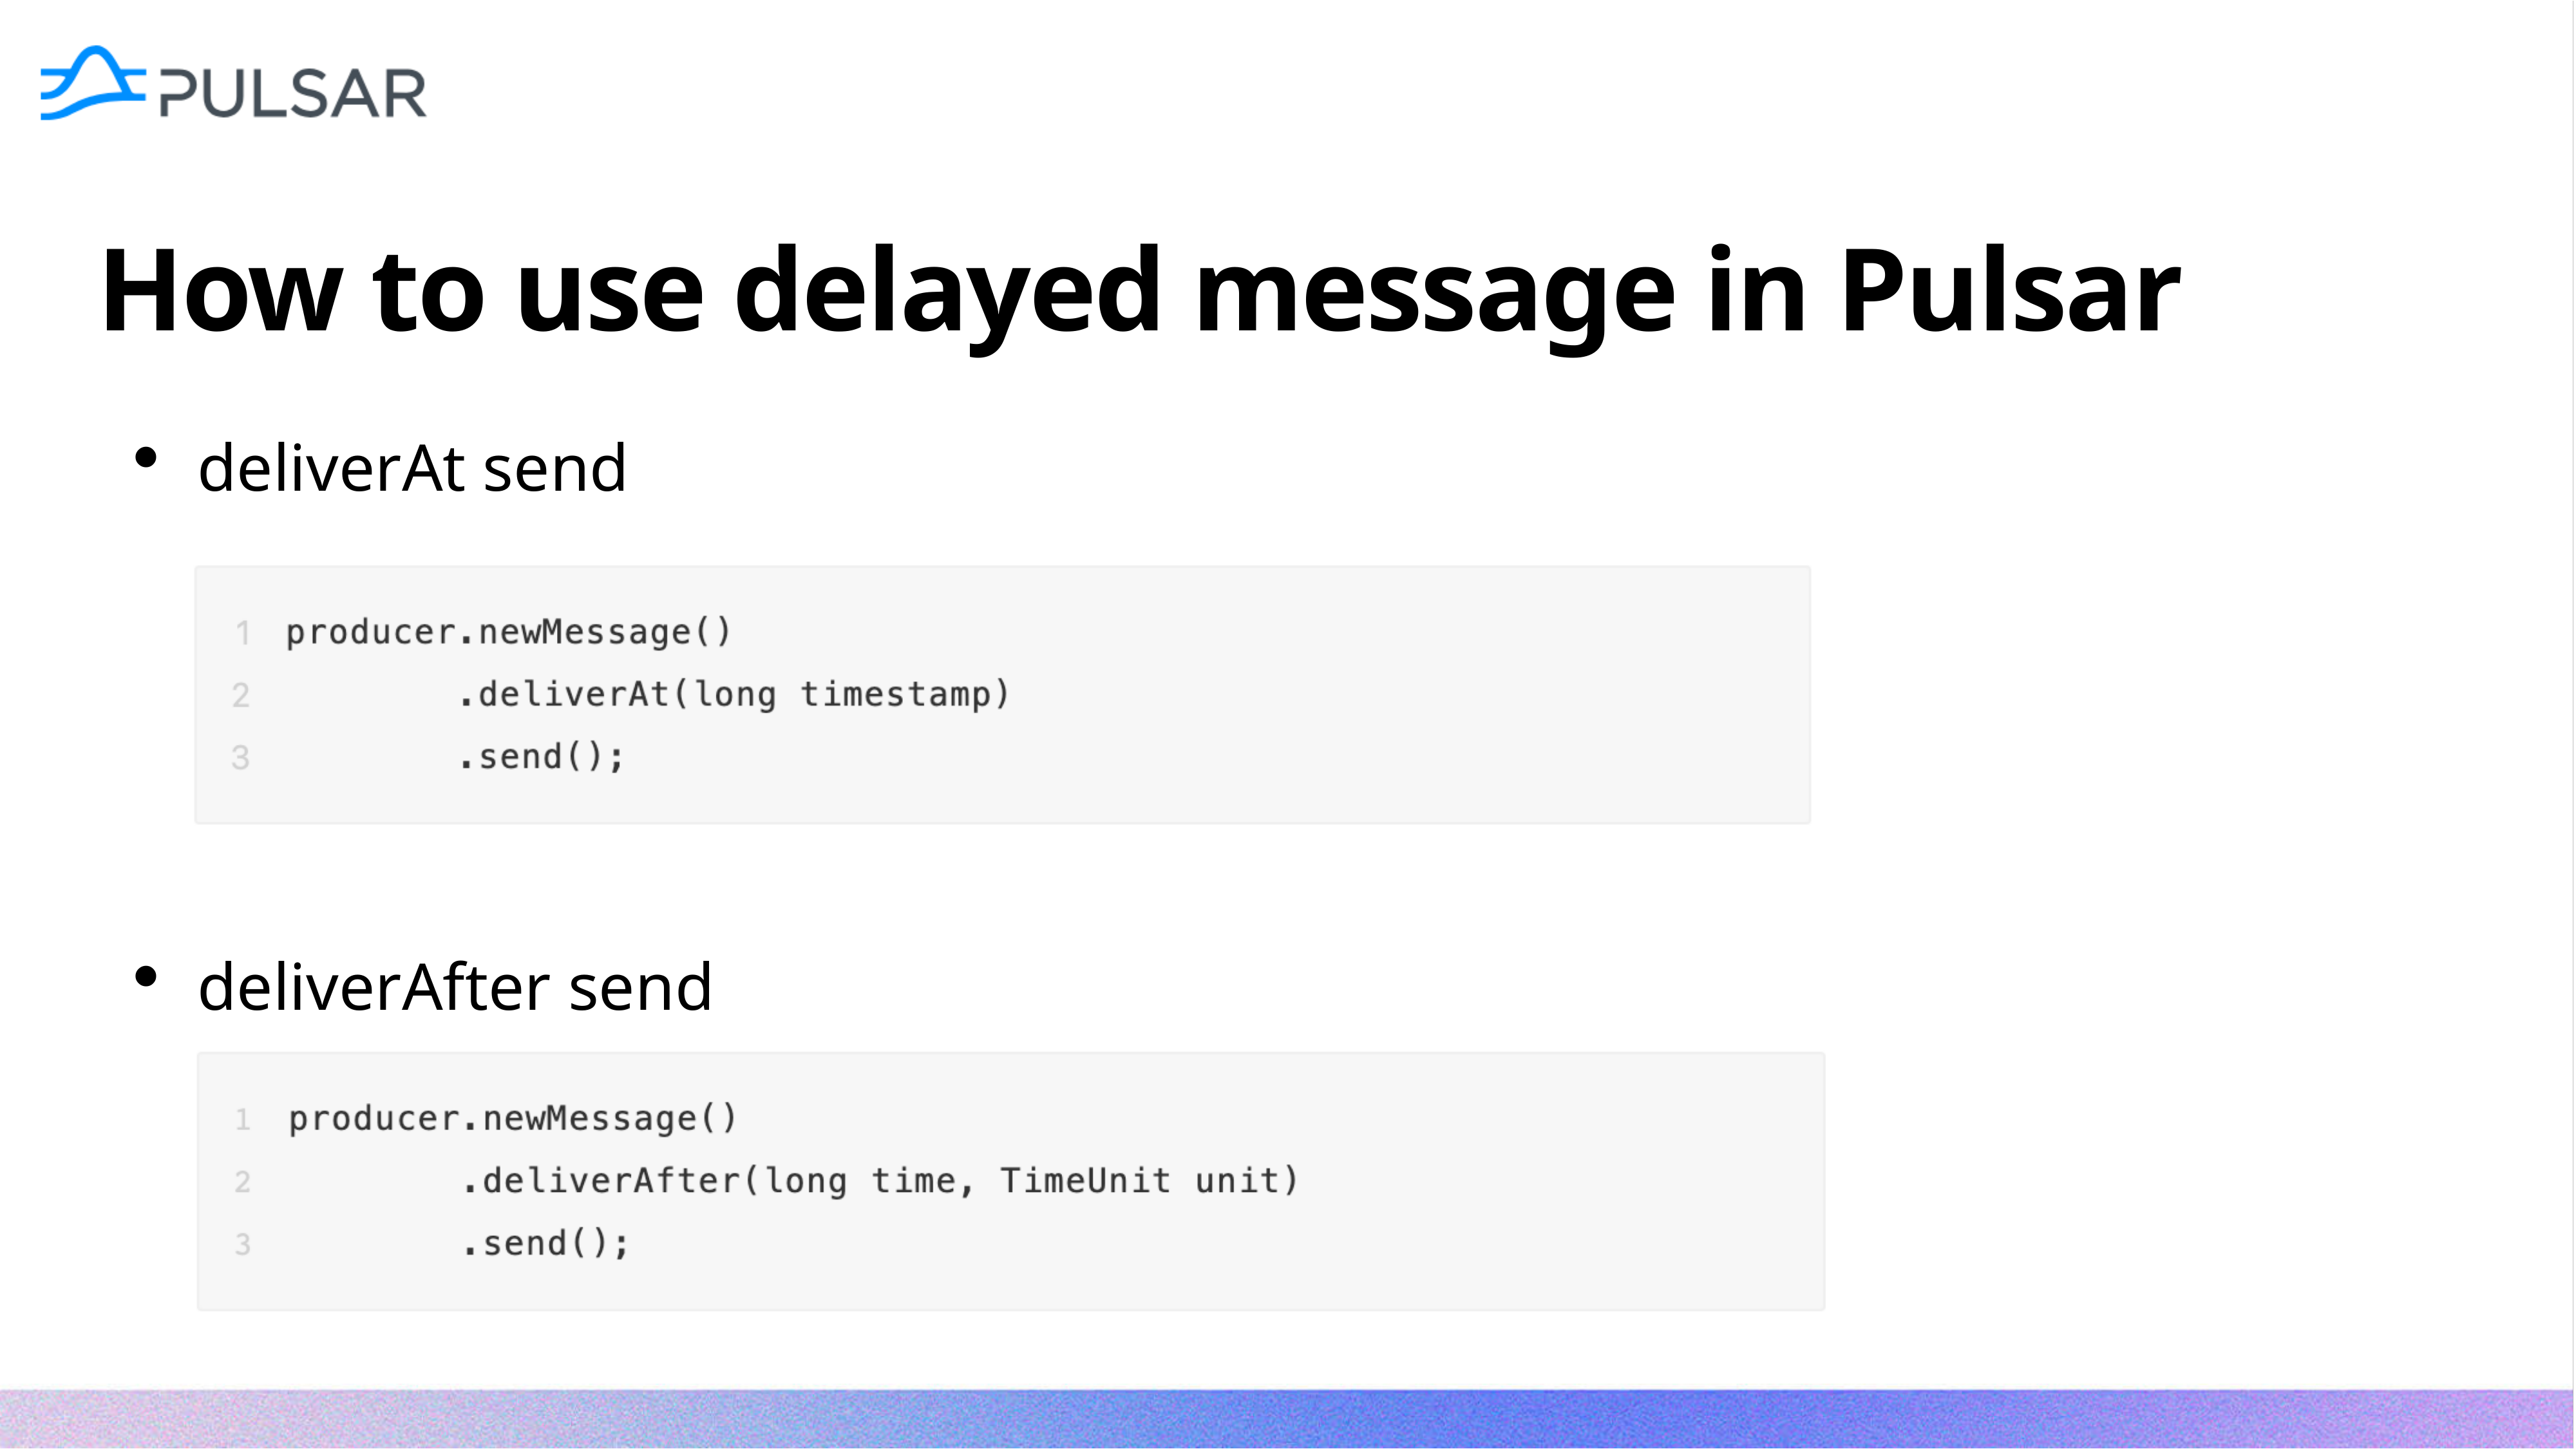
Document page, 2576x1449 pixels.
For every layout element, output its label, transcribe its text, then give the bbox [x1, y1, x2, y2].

text_box How to use delayed message in Pulsar [91, 238, 2189, 359]
picture [0, 1, 2576, 1448]
list deliverAt send deliverAfter send [127, 430, 2134, 1262]
